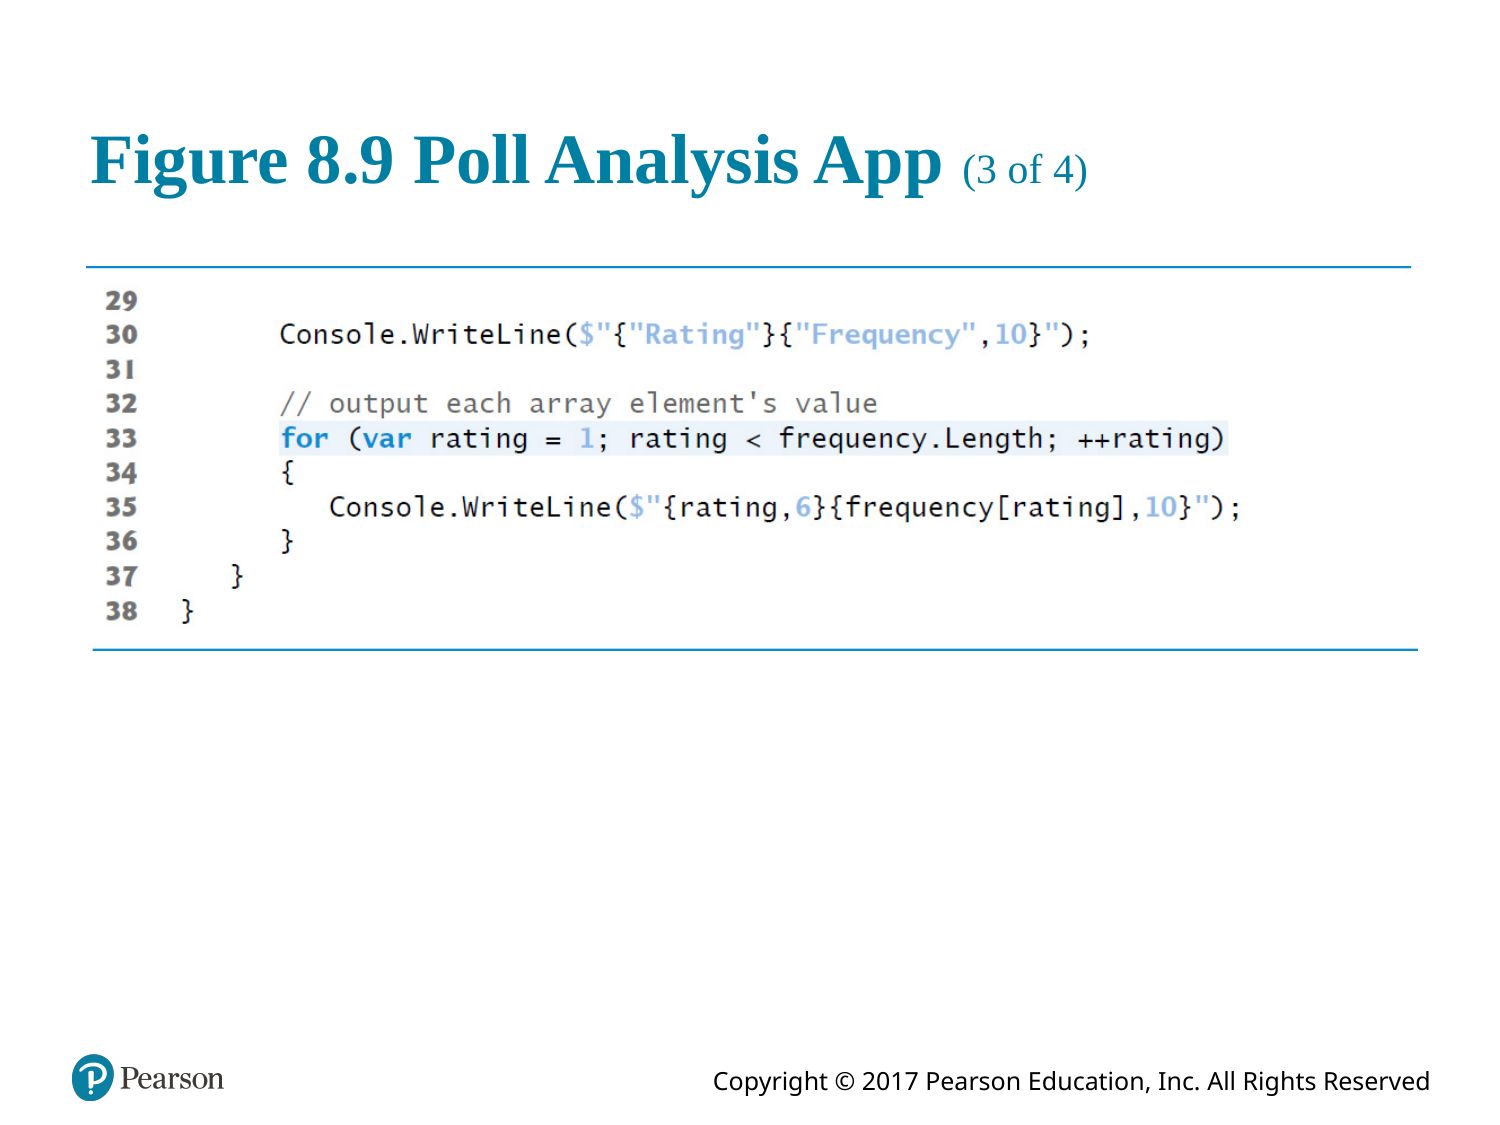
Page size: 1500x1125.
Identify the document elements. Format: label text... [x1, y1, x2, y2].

picture [72, 1087, 83, 1101]
title Figure 8.9 Poll Analysis App (3 of 4) [75, 37, 1425, 213]
picture [98, 1054, 224, 1101]
picture [80, 1063, 106, 1088]
picture [72, 1054, 88, 1070]
picture [86, 266, 1419, 652]
